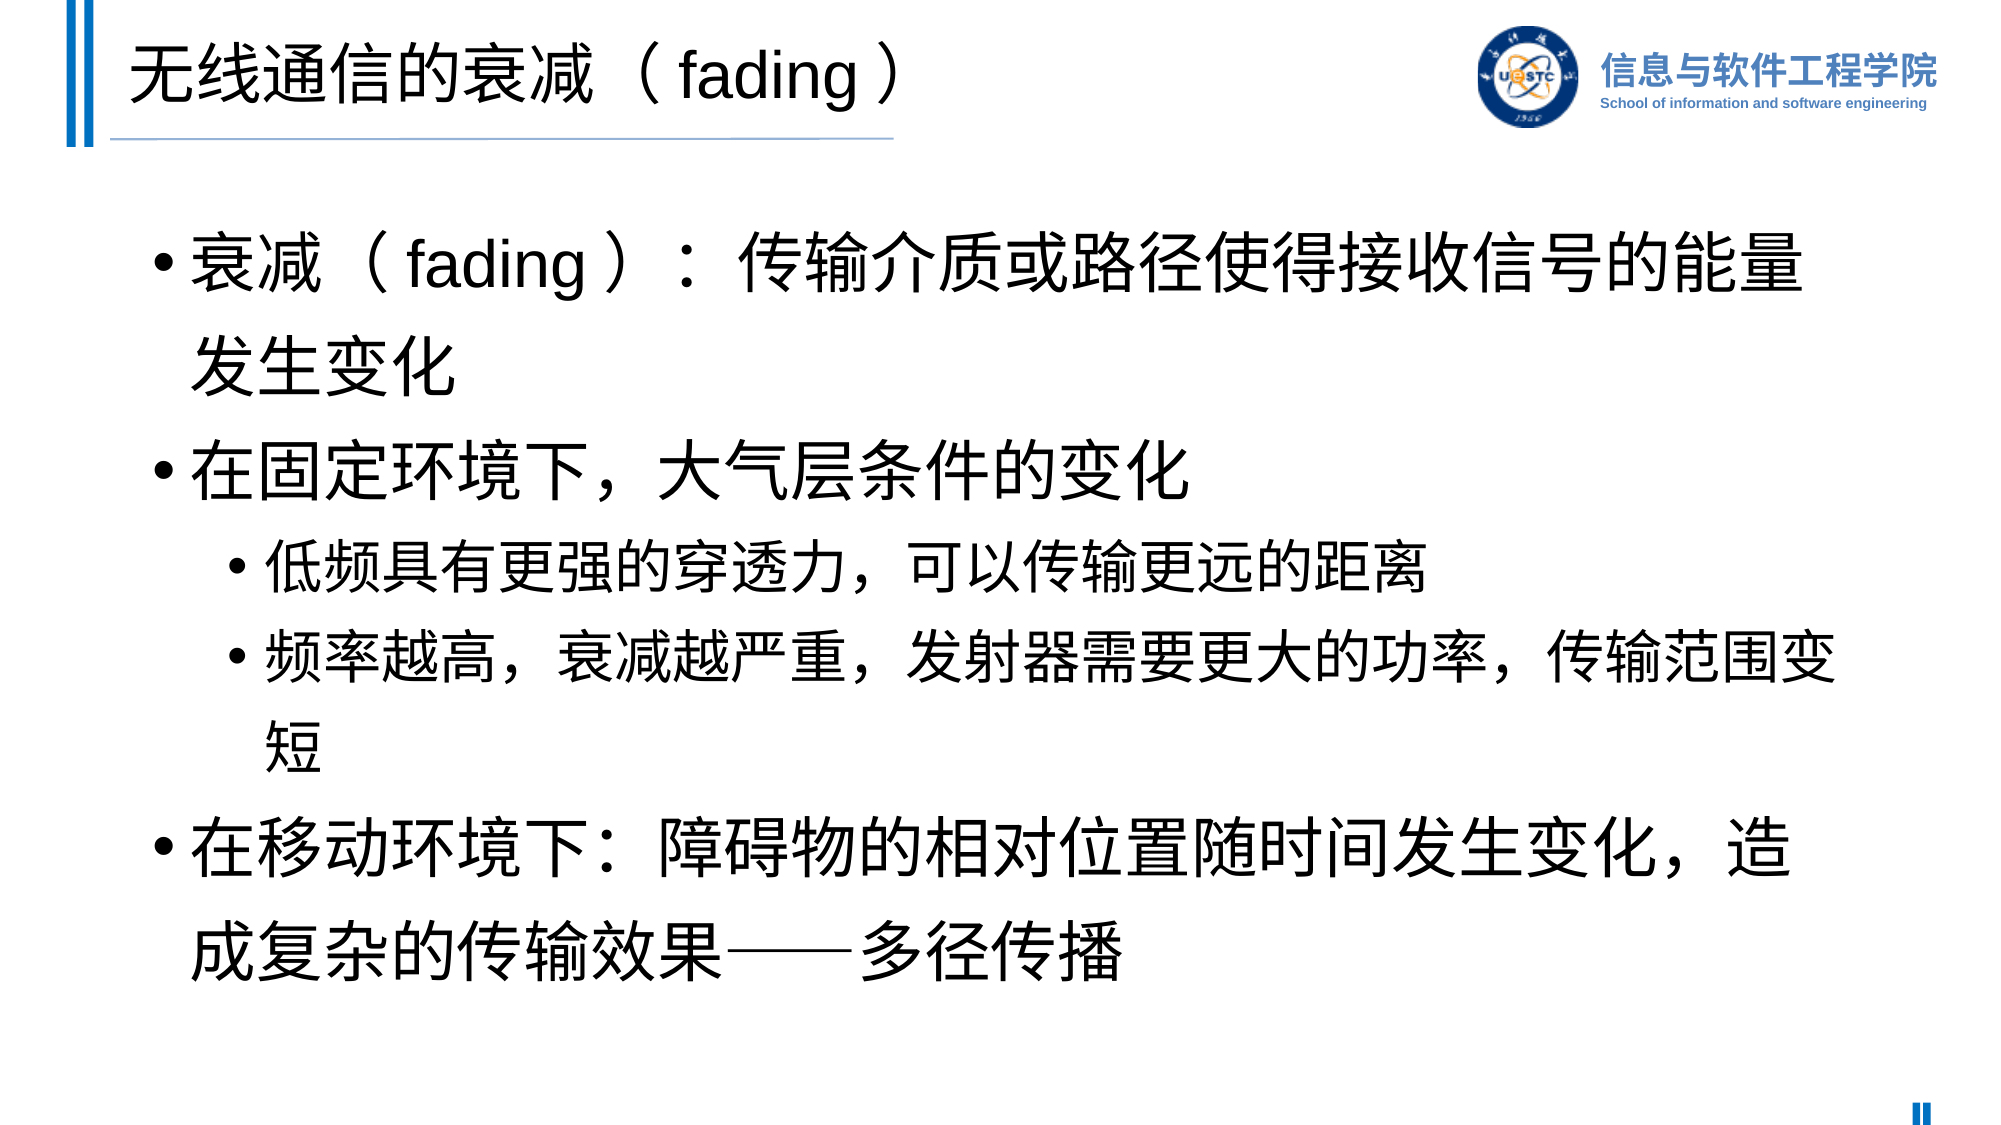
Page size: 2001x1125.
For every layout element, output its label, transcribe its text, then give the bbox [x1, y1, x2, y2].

title 无线通信的衰减（fading） [113, 10, 1839, 143]
list 衰减（fading）：传输介质或路径使得接收信号的能量发生变化 在固定环境下，大气层条件的变化 低频具有更强的穿透力，可以传输更远的距离 频率越高，衰减越严重，发射器需要更大的功率，传输范围变短 在移动环境下：障碍物的相对位置随时间发生变化，造成复杂的传输效果——多径传播 [137, 189, 1863, 1014]
